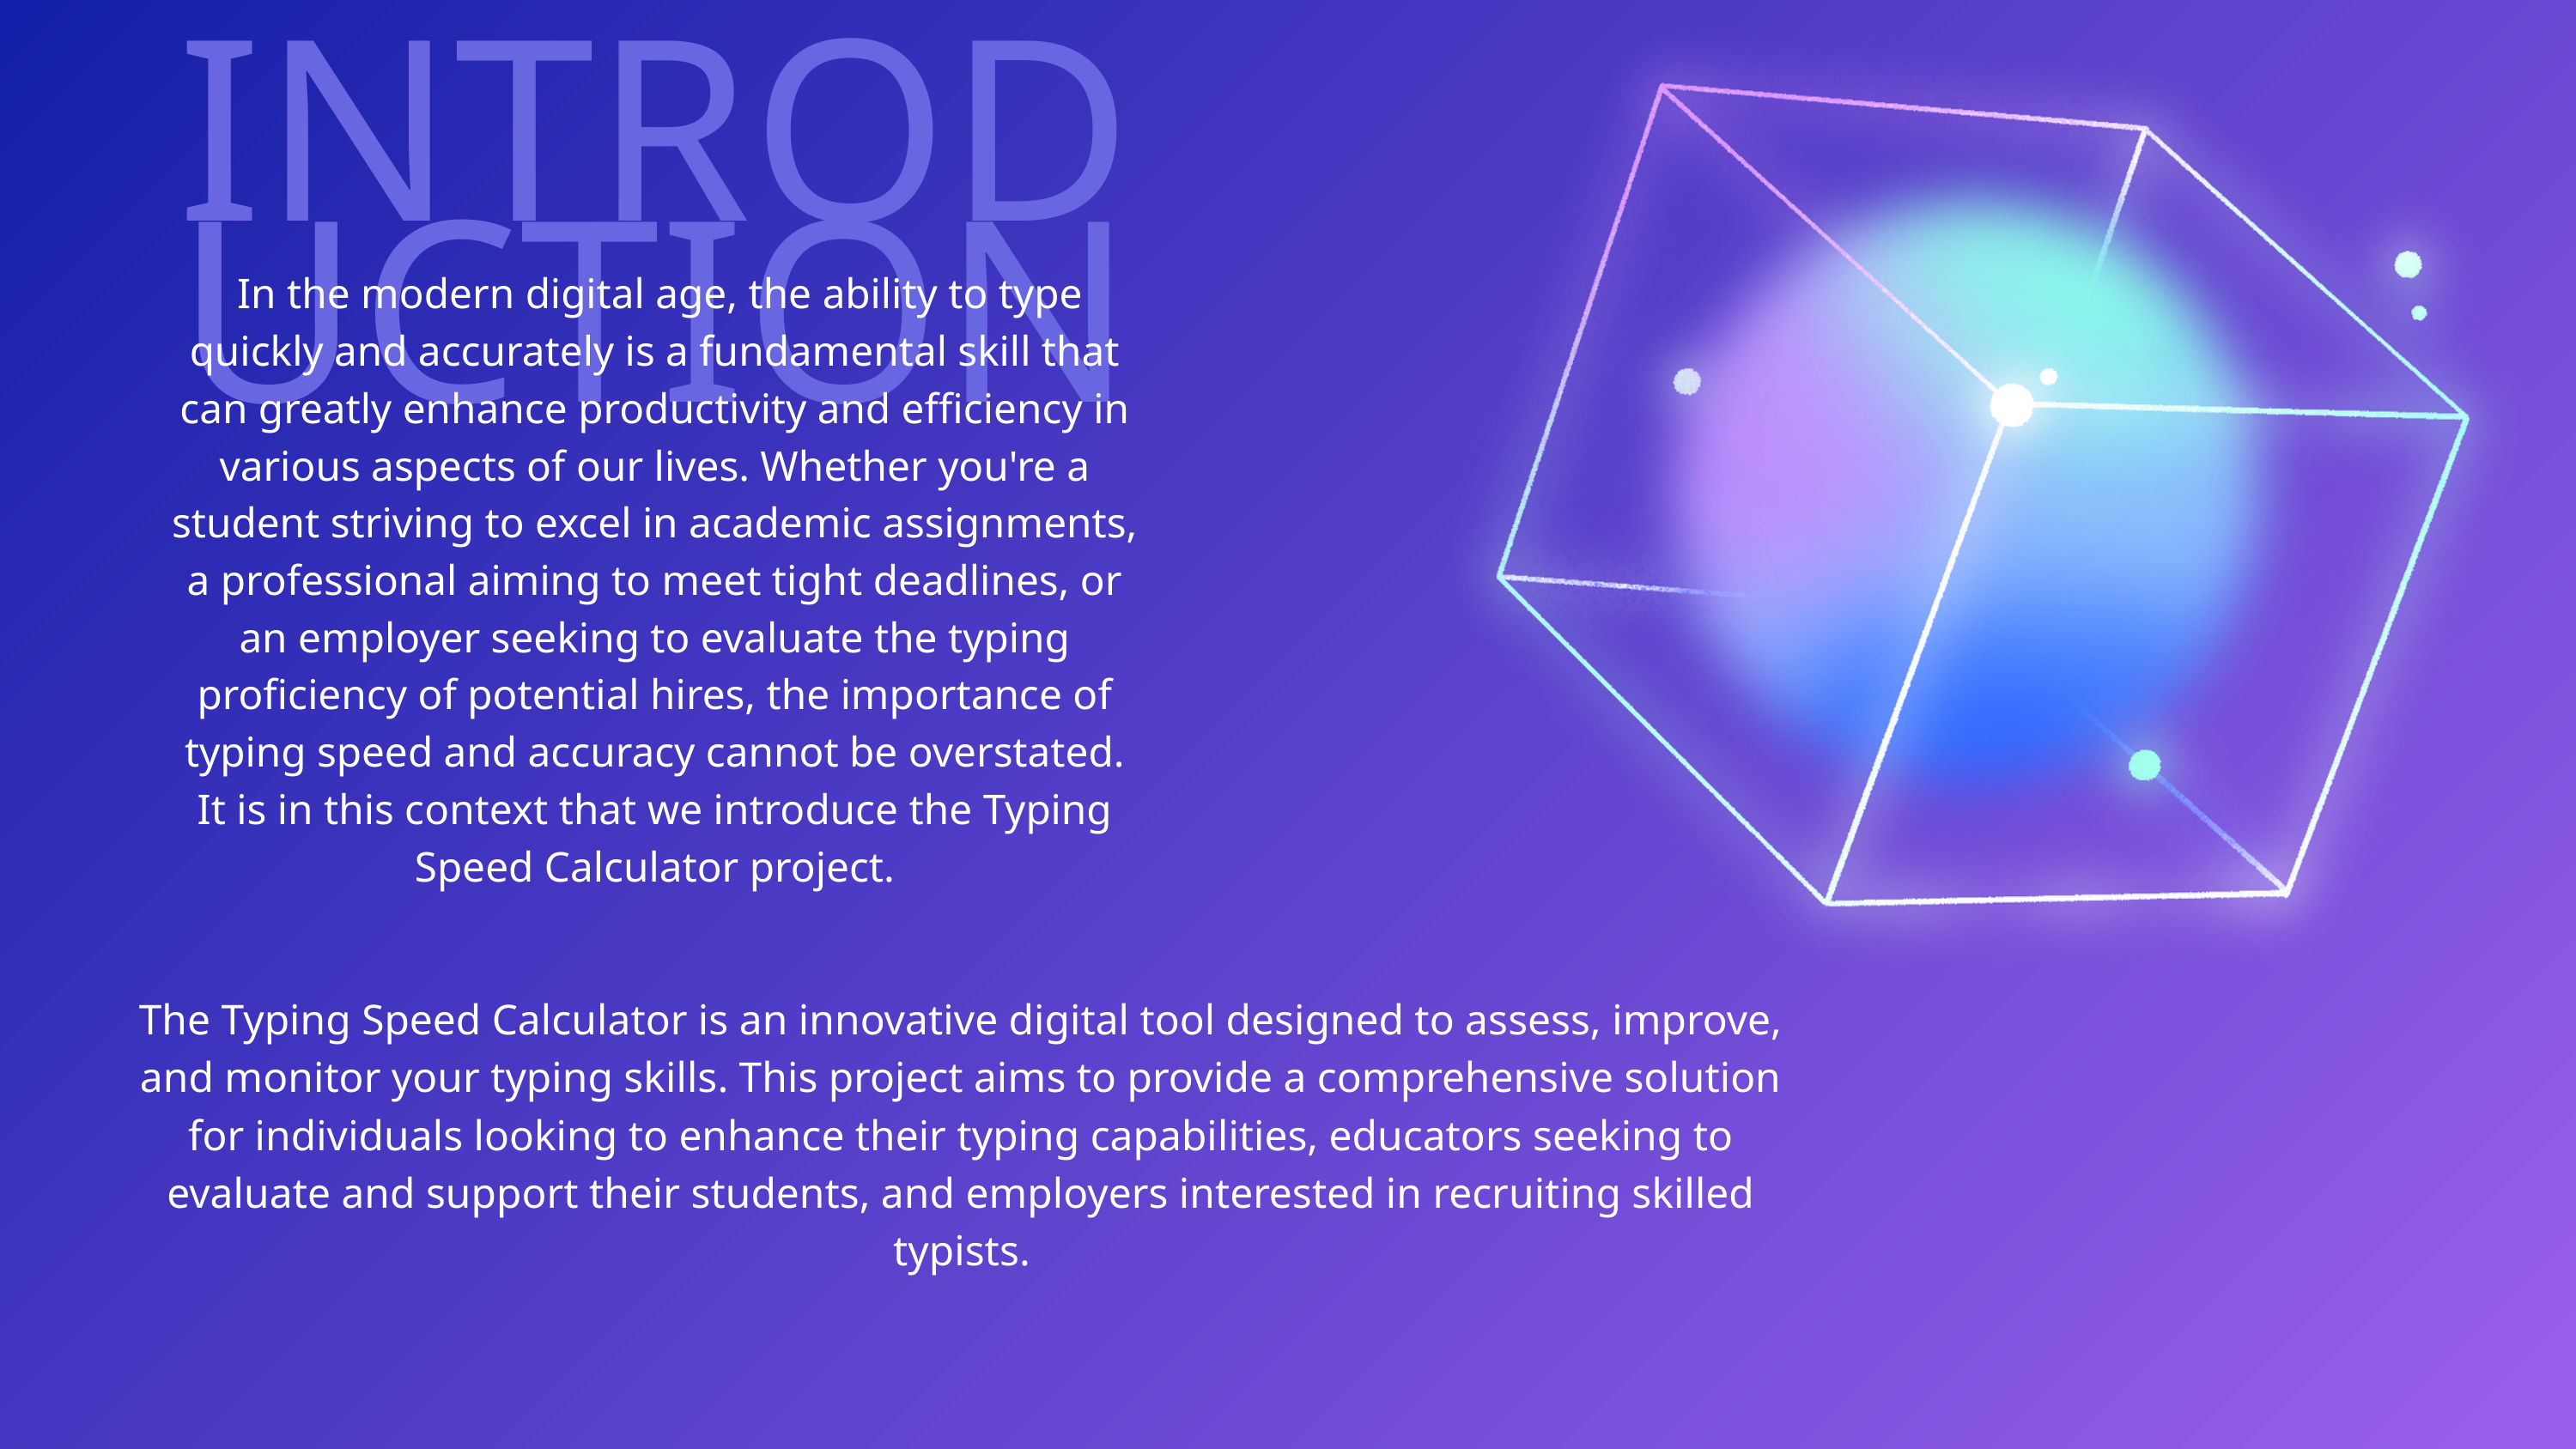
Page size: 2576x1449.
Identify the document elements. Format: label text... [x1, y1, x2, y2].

text_box The Typing Speed Calculator is an innovative digital tool designed to assess, improve, and monitor your typing skills. This project aims to provide a comprehensive solution for individuals looking to enhance their typing capabilities, educators seeking to evaluate and support their students, and employers interested in recruiting skilled typists. [107, 985, 1817, 1332]
text_box In the modern digital age, the ability to type quickly and accurately is a fundamental skill that can greatly enhance productivity and efficiency in various aspects of our lives. Whether you're a student striving to excel in academic assignments, a professional aiming to meet tight deadlines, or an employer seeking to evaluate the typing proficiency of potential hires, the importance of typing speed and accuracy cannot be overstated. It is in this context that we introduce the Typing Speed Calculator project. [167, 259, 1143, 948]
text_box INTRODUCTION [144, 89, 1165, 453]
text_box [1433, 15, 2533, 977]
